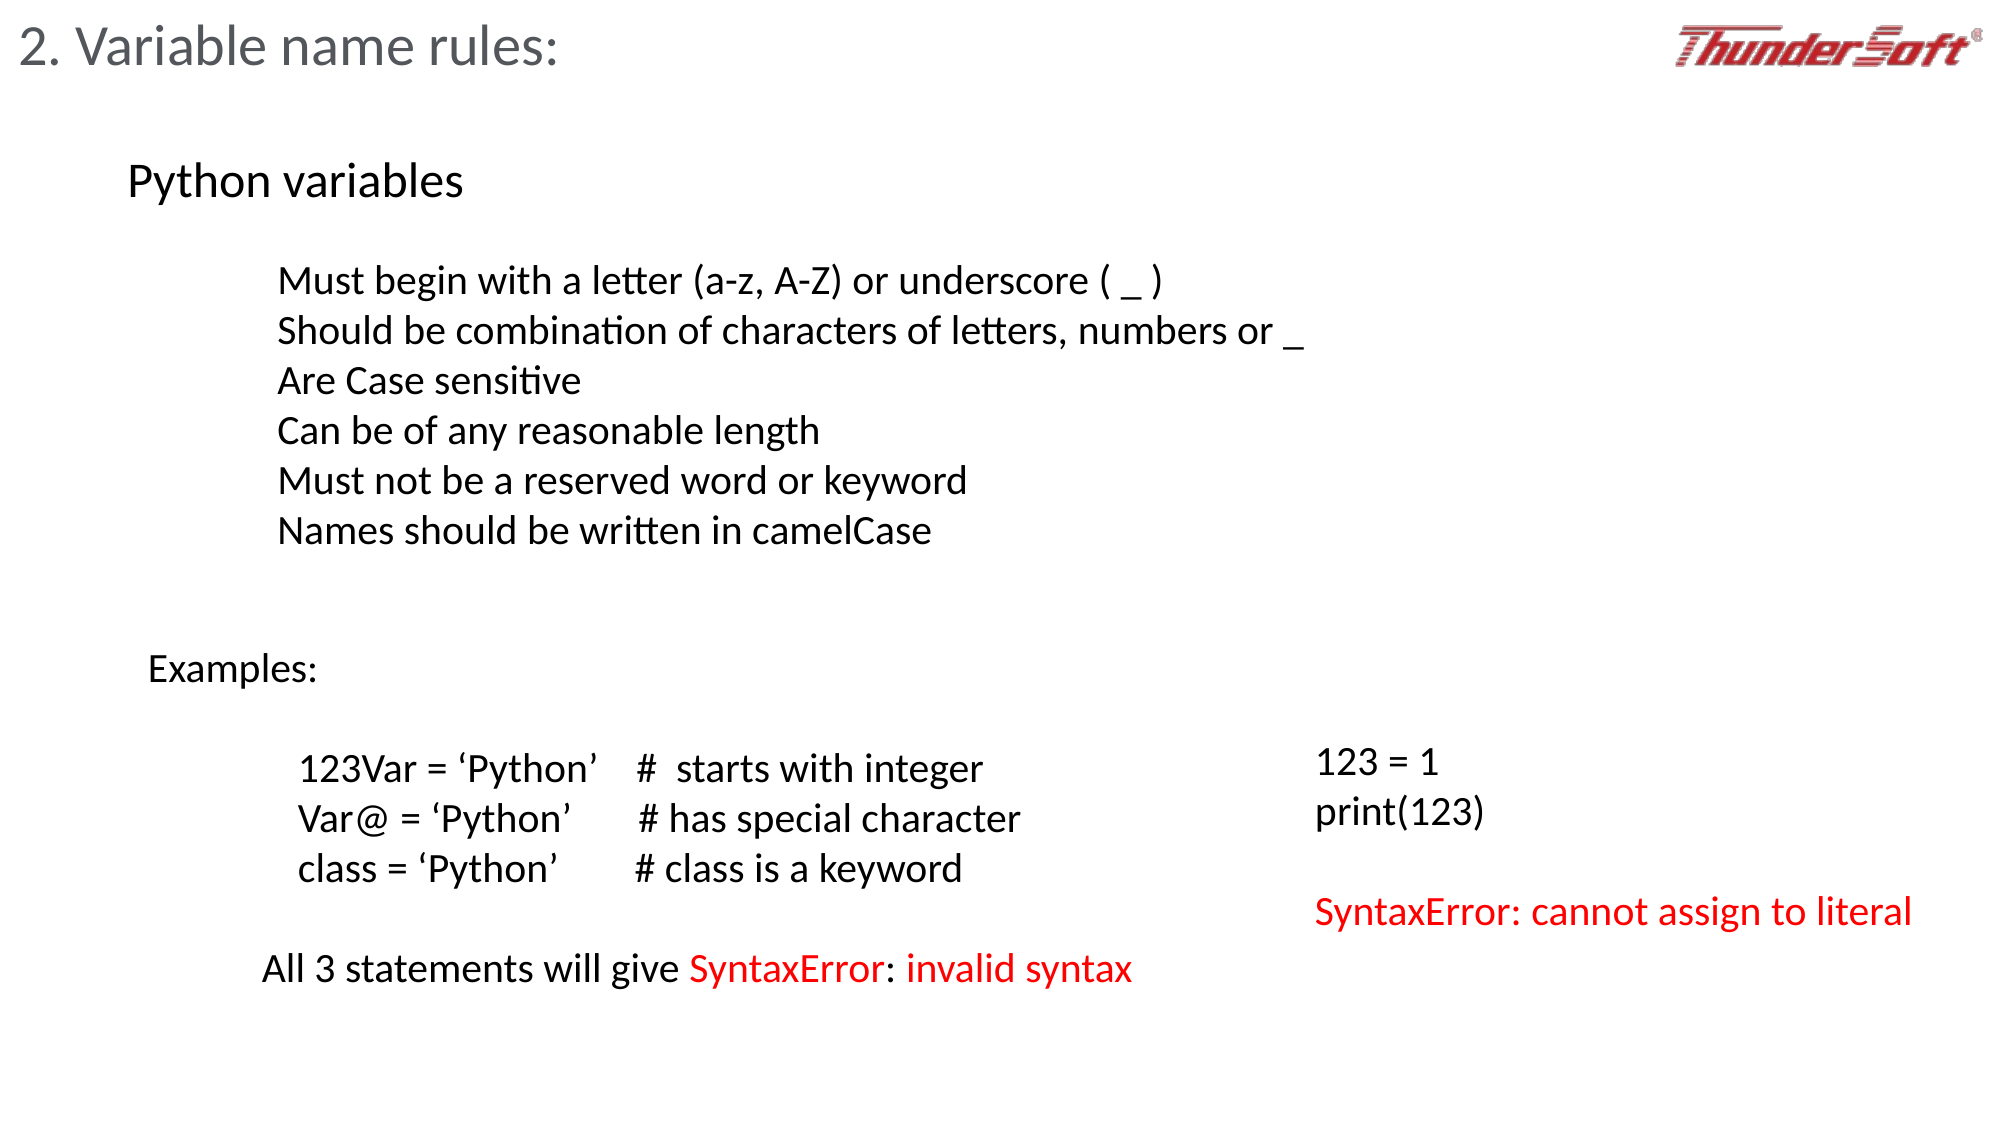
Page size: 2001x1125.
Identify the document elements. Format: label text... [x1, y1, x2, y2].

text_box Python variables Must begin with a letter (a-z, A-Z) or underscore ( _ ) Should be combination of characters of letters, numbers or _ Are Case sensitive Can be of any reasonable length Must not be a reserved word or keyword Names should be written in camelCase [112, 140, 1320, 611]
text_box Examples: 123Var = ‘Python’ # starts with integer Var@ = ‘Python’ # has special character class = ‘Python’ # class is a keyword All 3 statements will give SyntaxError: invalid syntax [133, 633, 1148, 999]
picture [1670, 13, 2000, 86]
text_box 123 = 1 print(123) SyntaxError: cannot assign to literal [1300, 726, 1928, 1042]
text_box 2. Variable name rules: [3, 0, 575, 85]
